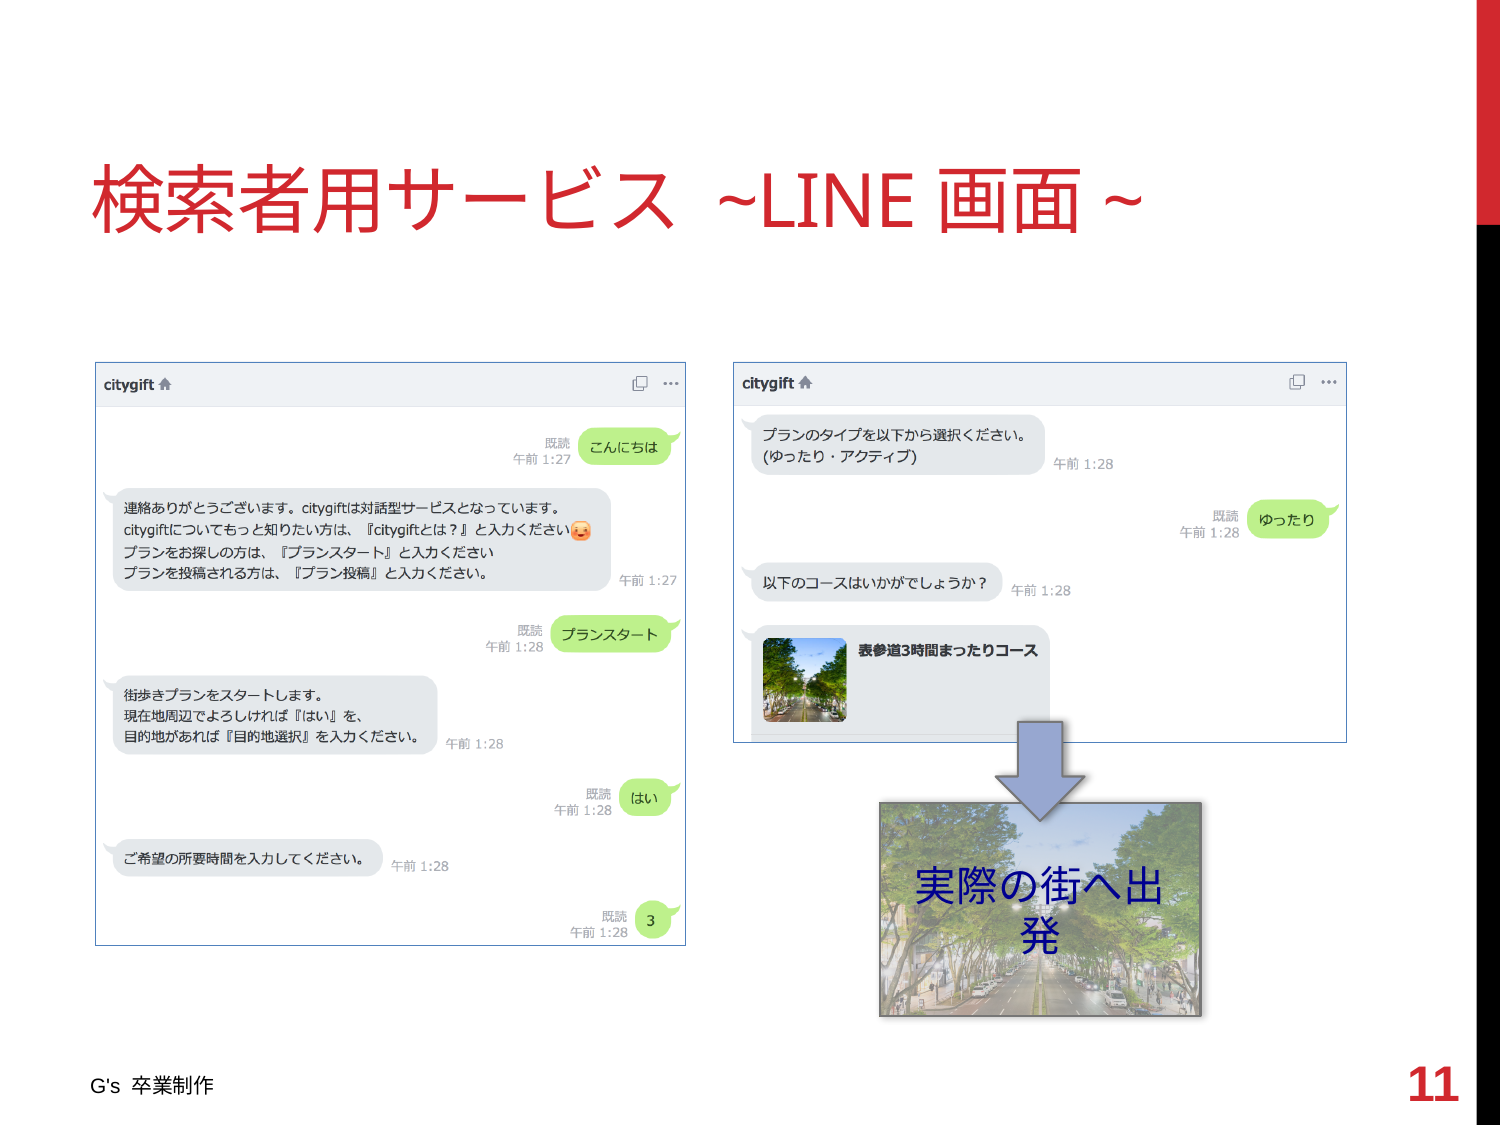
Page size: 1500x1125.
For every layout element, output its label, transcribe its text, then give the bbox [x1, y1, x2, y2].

picture [94, 361, 687, 947]
picture [733, 361, 1347, 743]
footer G's 卒業制作 [75, 1065, 638, 1112]
picture [879, 802, 1202, 1017]
text_box 10 [1392, 1051, 1500, 1112]
text_box [994, 748, 1086, 797]
title 検索者用サービス ~Line画面~ [75, 25, 1251, 250]
